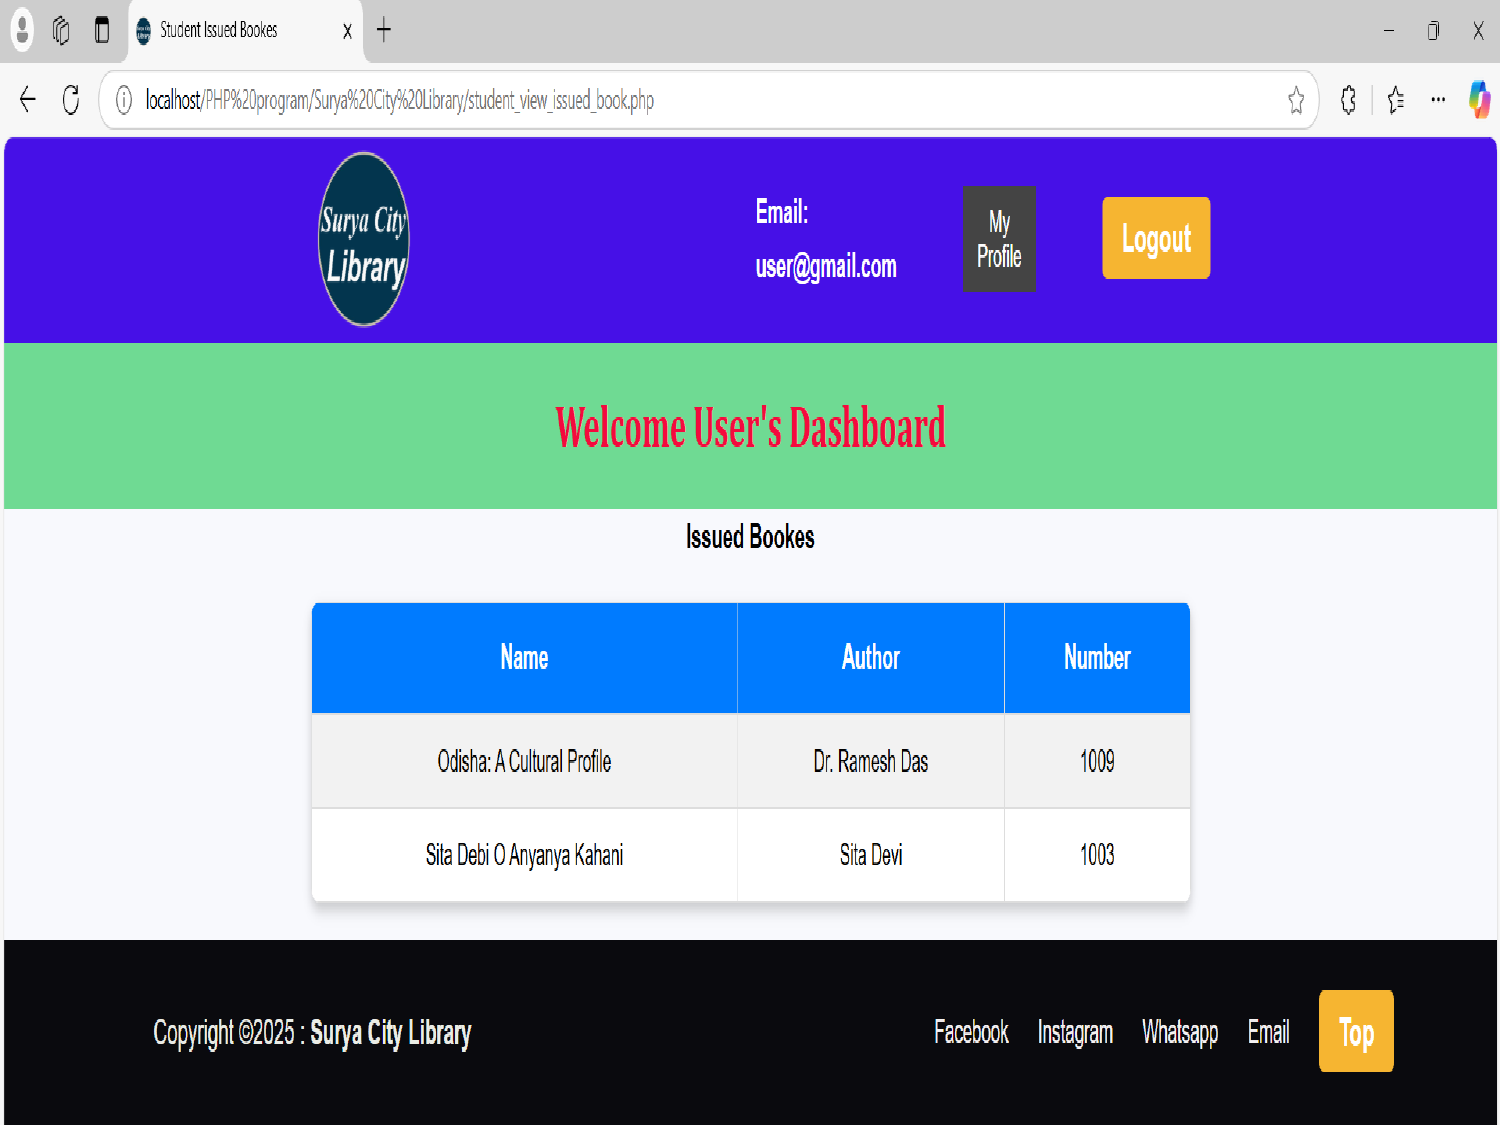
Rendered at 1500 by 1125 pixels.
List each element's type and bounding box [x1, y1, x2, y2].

list [0, 0, 1500, 1125]
